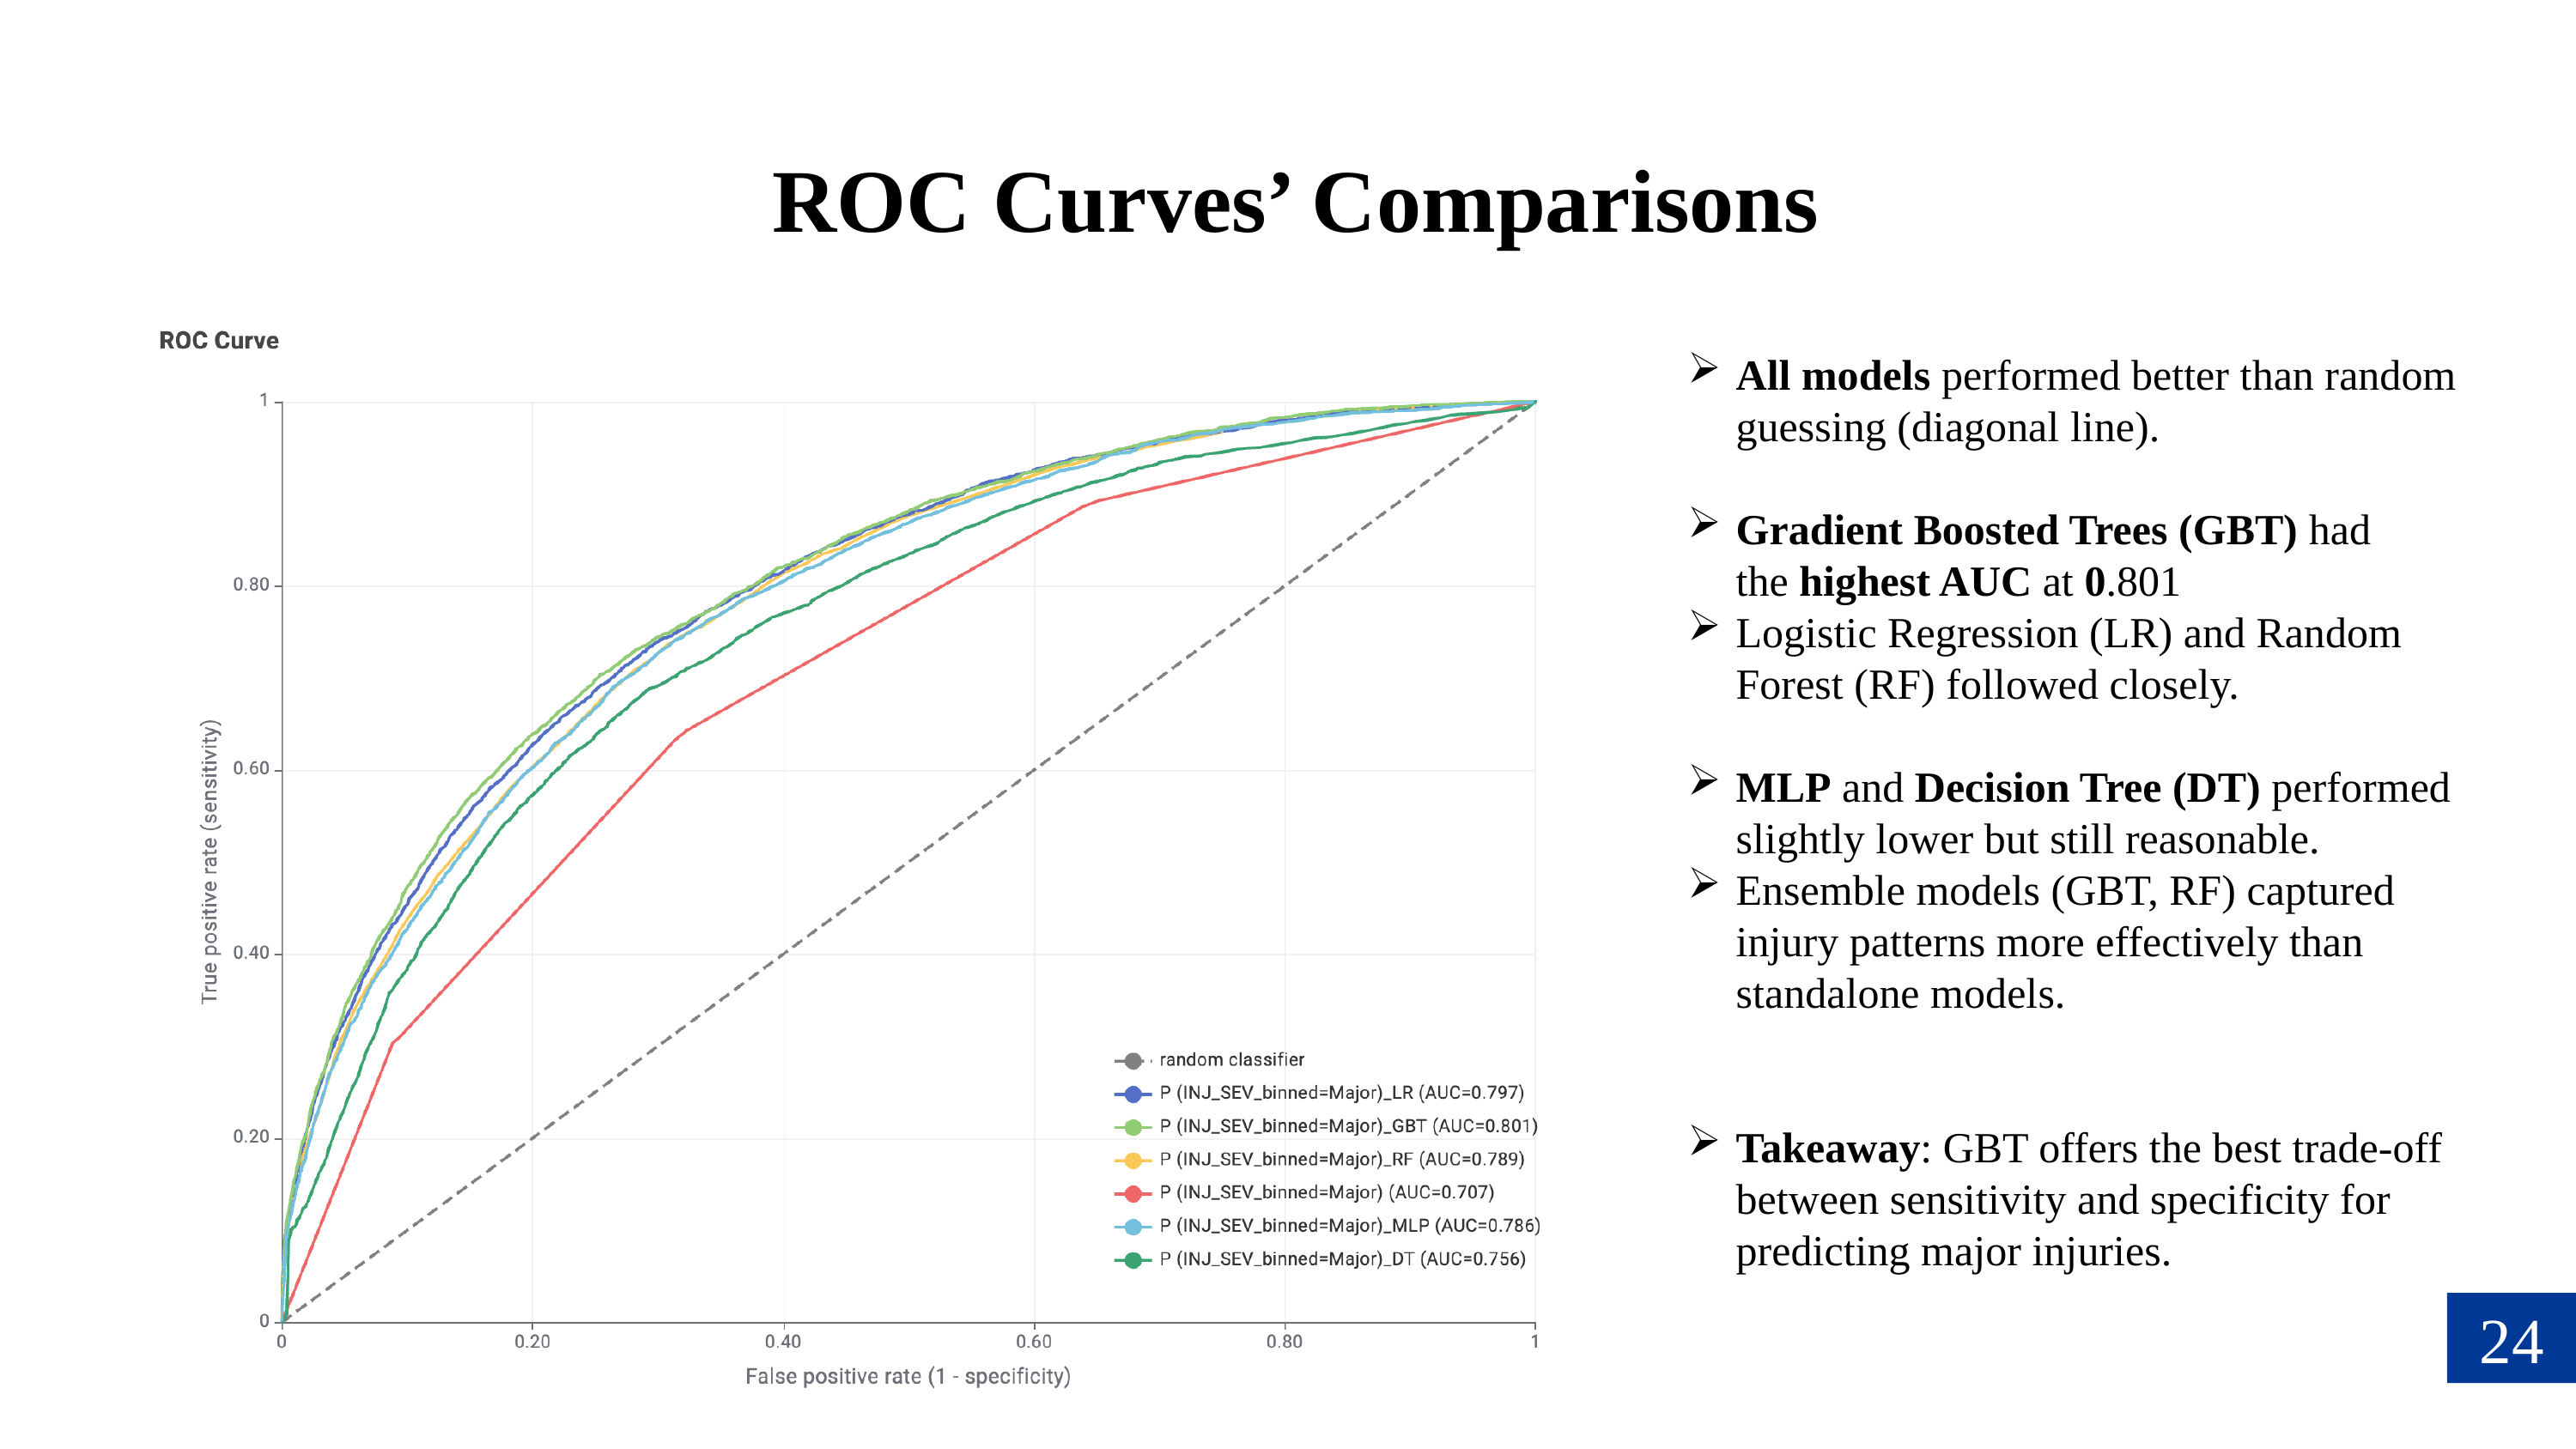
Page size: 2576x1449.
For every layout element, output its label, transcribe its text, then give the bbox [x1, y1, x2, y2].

text_box All models performed better than random guessing (diagonal line). Gradient Boosted Trees (GBT) had the highest AUC at 0.801 Logistic Regression (LR) and Random Forest (RF) followed closely. MLP and Decision Tree (DT) performed slightly lower but still reasonable. Ensemble models (GBT, RF) captured injury patterns more effectively than standalone models. Takeaway: GBT offers the best trade-off between sensitivity and specificity for predicting major injuries. [1687, 295, 2464, 1275]
text_box ROC Curves’ Comparisons [144, 147, 2448, 251]
picture [158, 311, 1688, 1428]
text_box 24 [2446, 1293, 2576, 1384]
